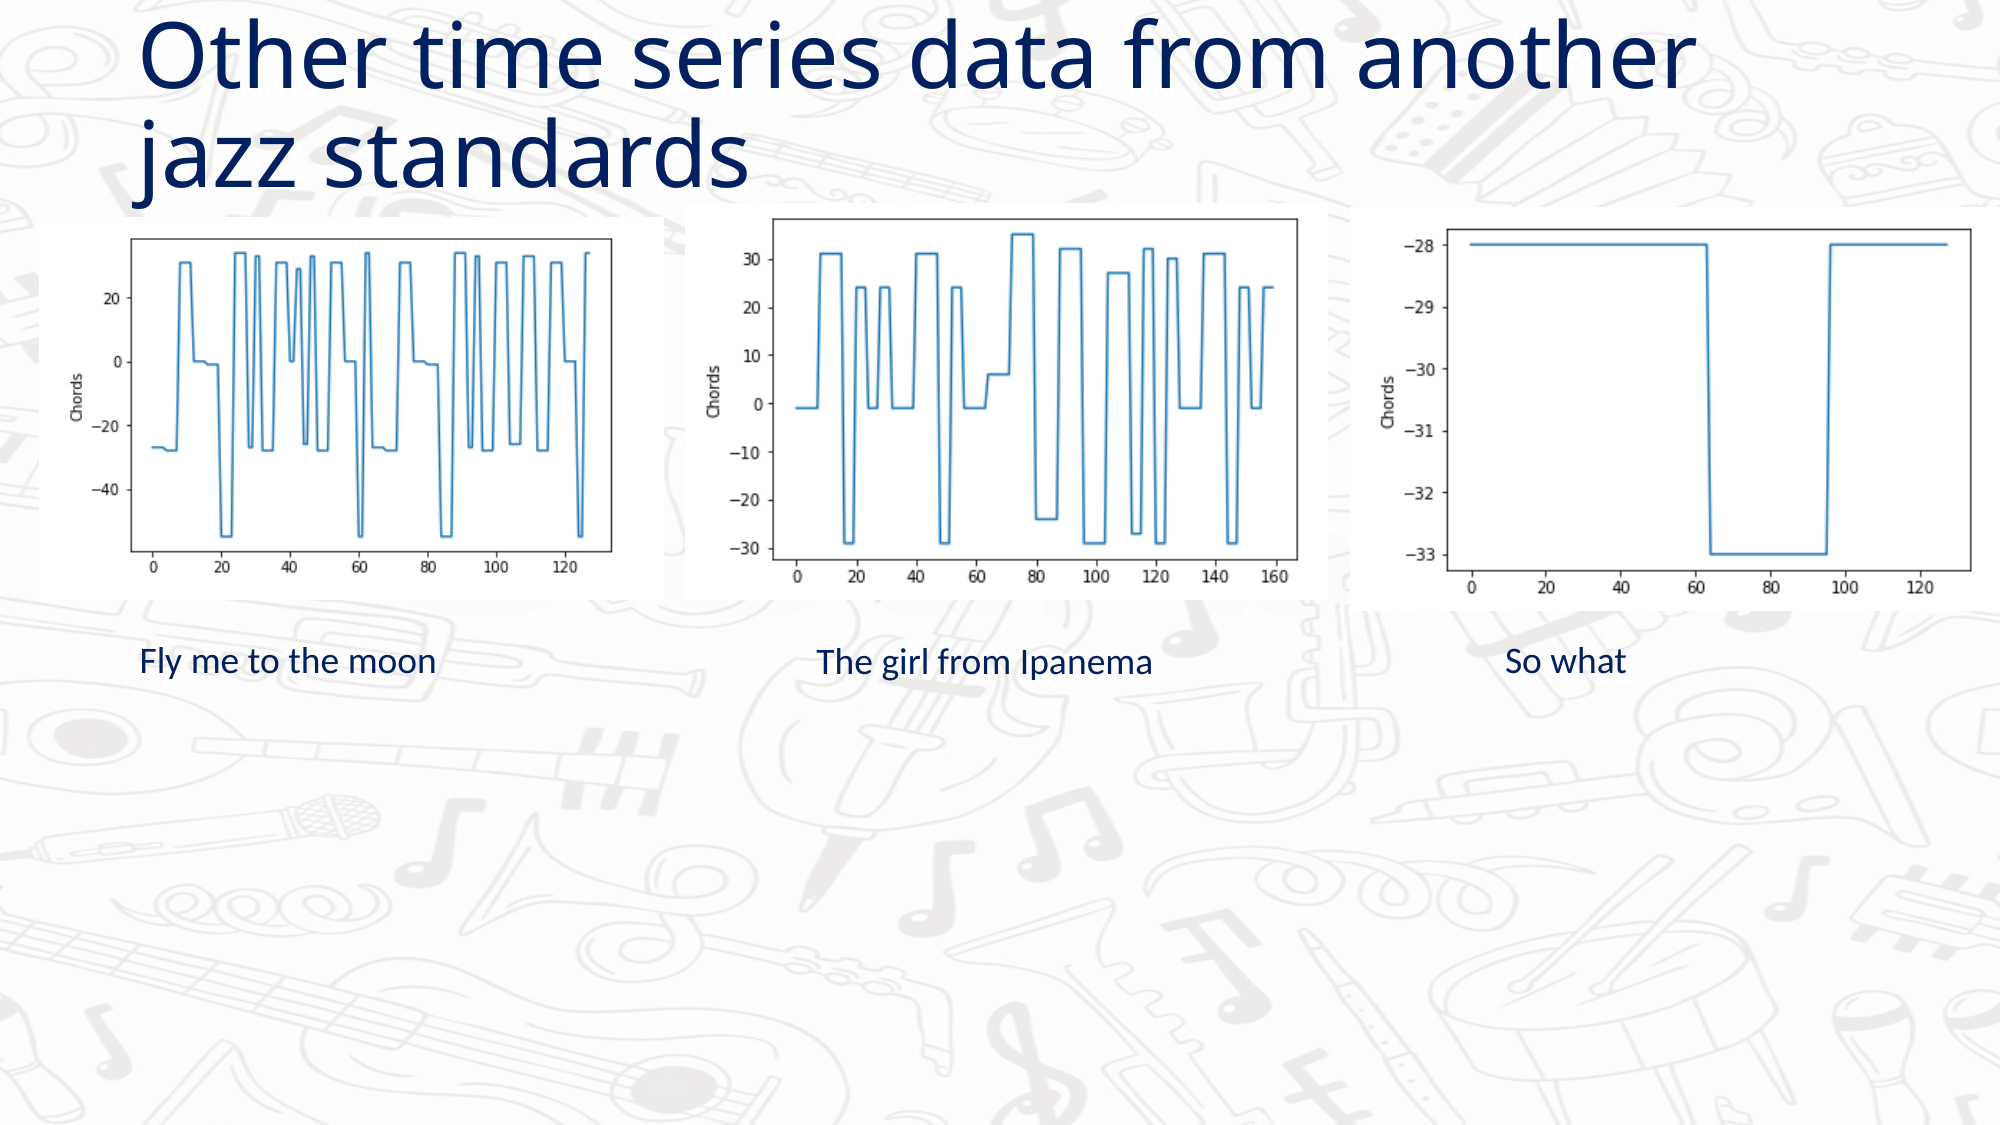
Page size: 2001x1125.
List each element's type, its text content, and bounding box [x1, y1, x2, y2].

picture [39, 217, 664, 600]
title Other time series data from another jazz standards [122, 0, 1848, 218]
text_box So what [1490, 628, 1643, 689]
picture [1349, 207, 2000, 611]
picture [685, 203, 1328, 600]
text_box The girl from Ipanema [801, 629, 1169, 690]
text_box Fly me to the moon [124, 628, 453, 689]
